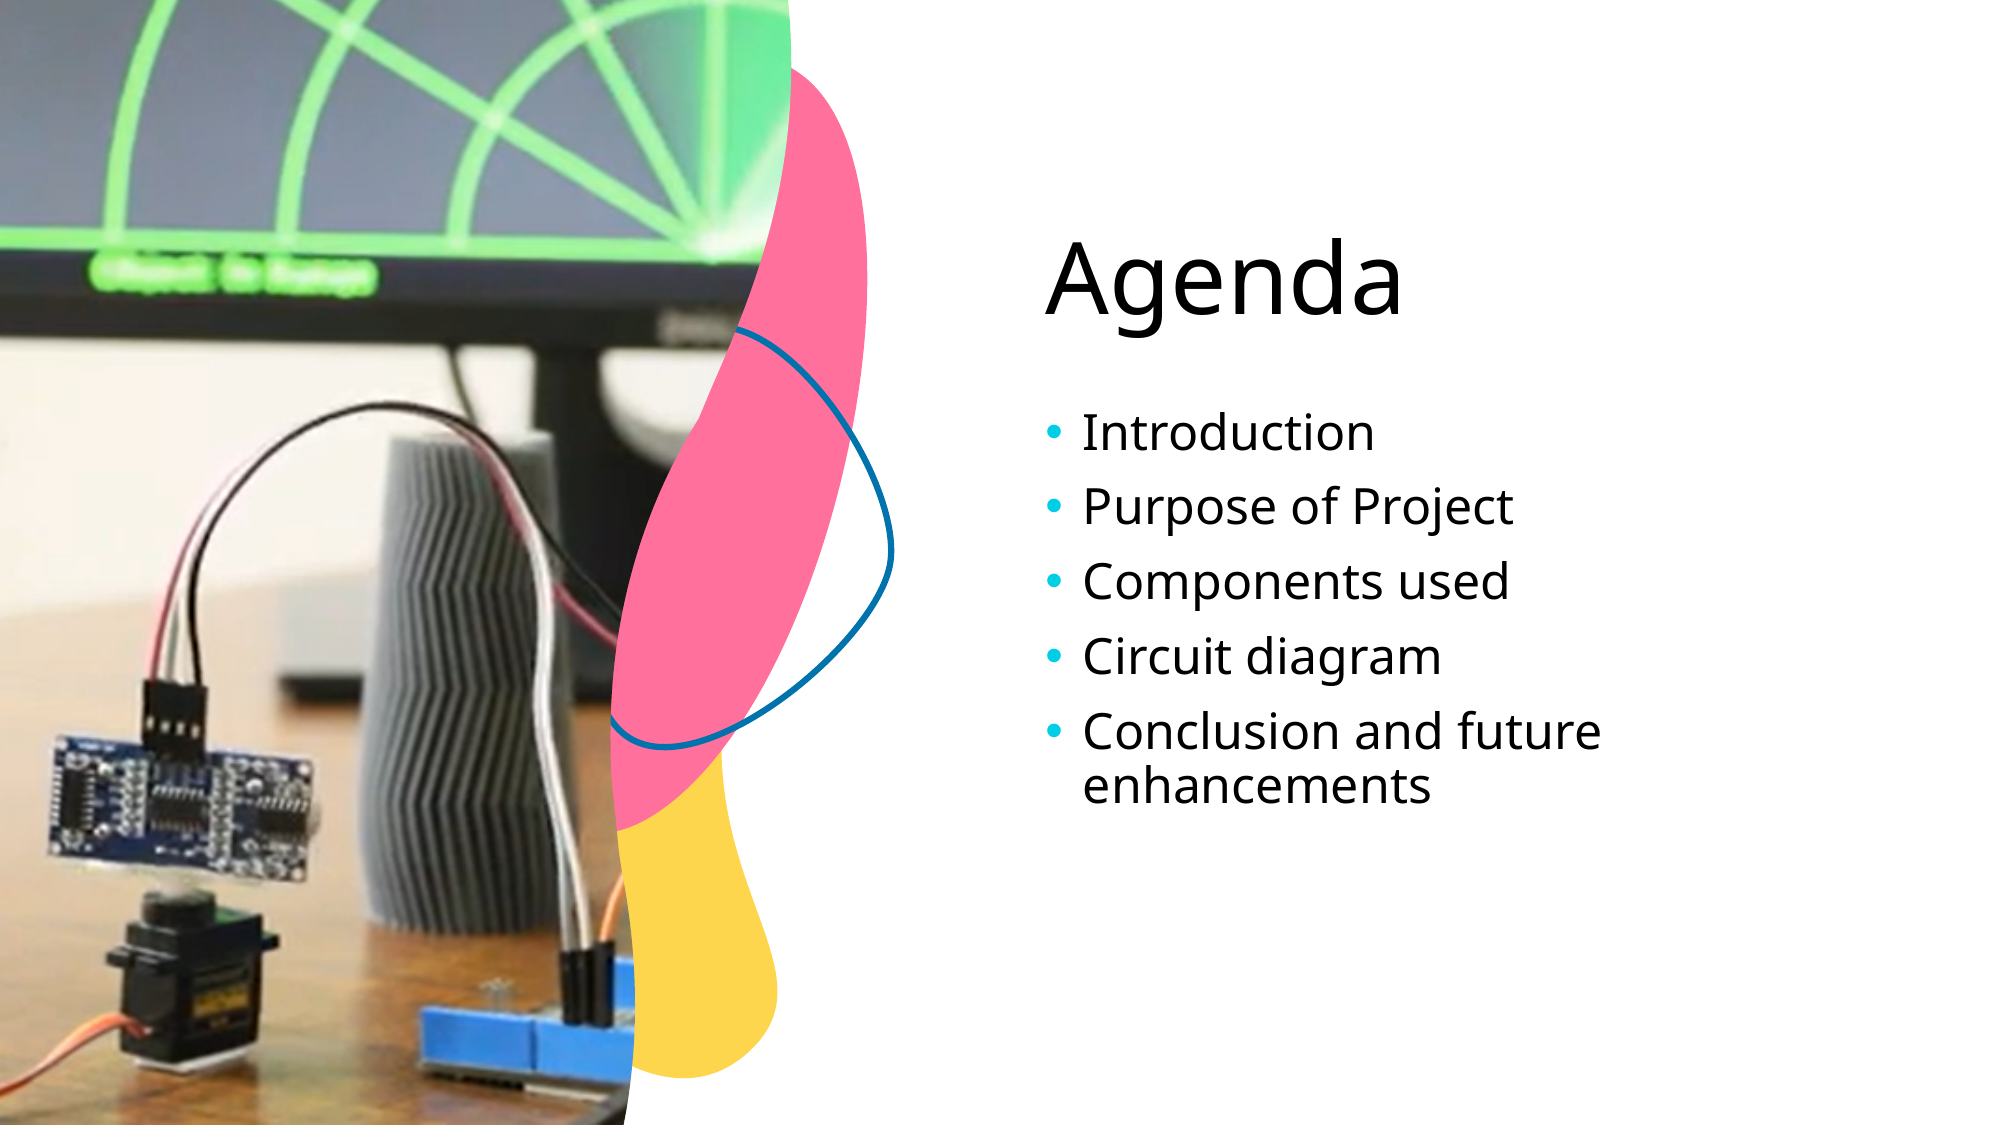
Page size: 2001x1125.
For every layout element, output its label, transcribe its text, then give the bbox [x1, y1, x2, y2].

picture [0, 0, 792, 1125]
list Introduction Purpose of Project Components used Circuit diagram Conclusion and future enhancements [1030, 399, 1938, 1028]
title Agenda [1030, 184, 1938, 342]
